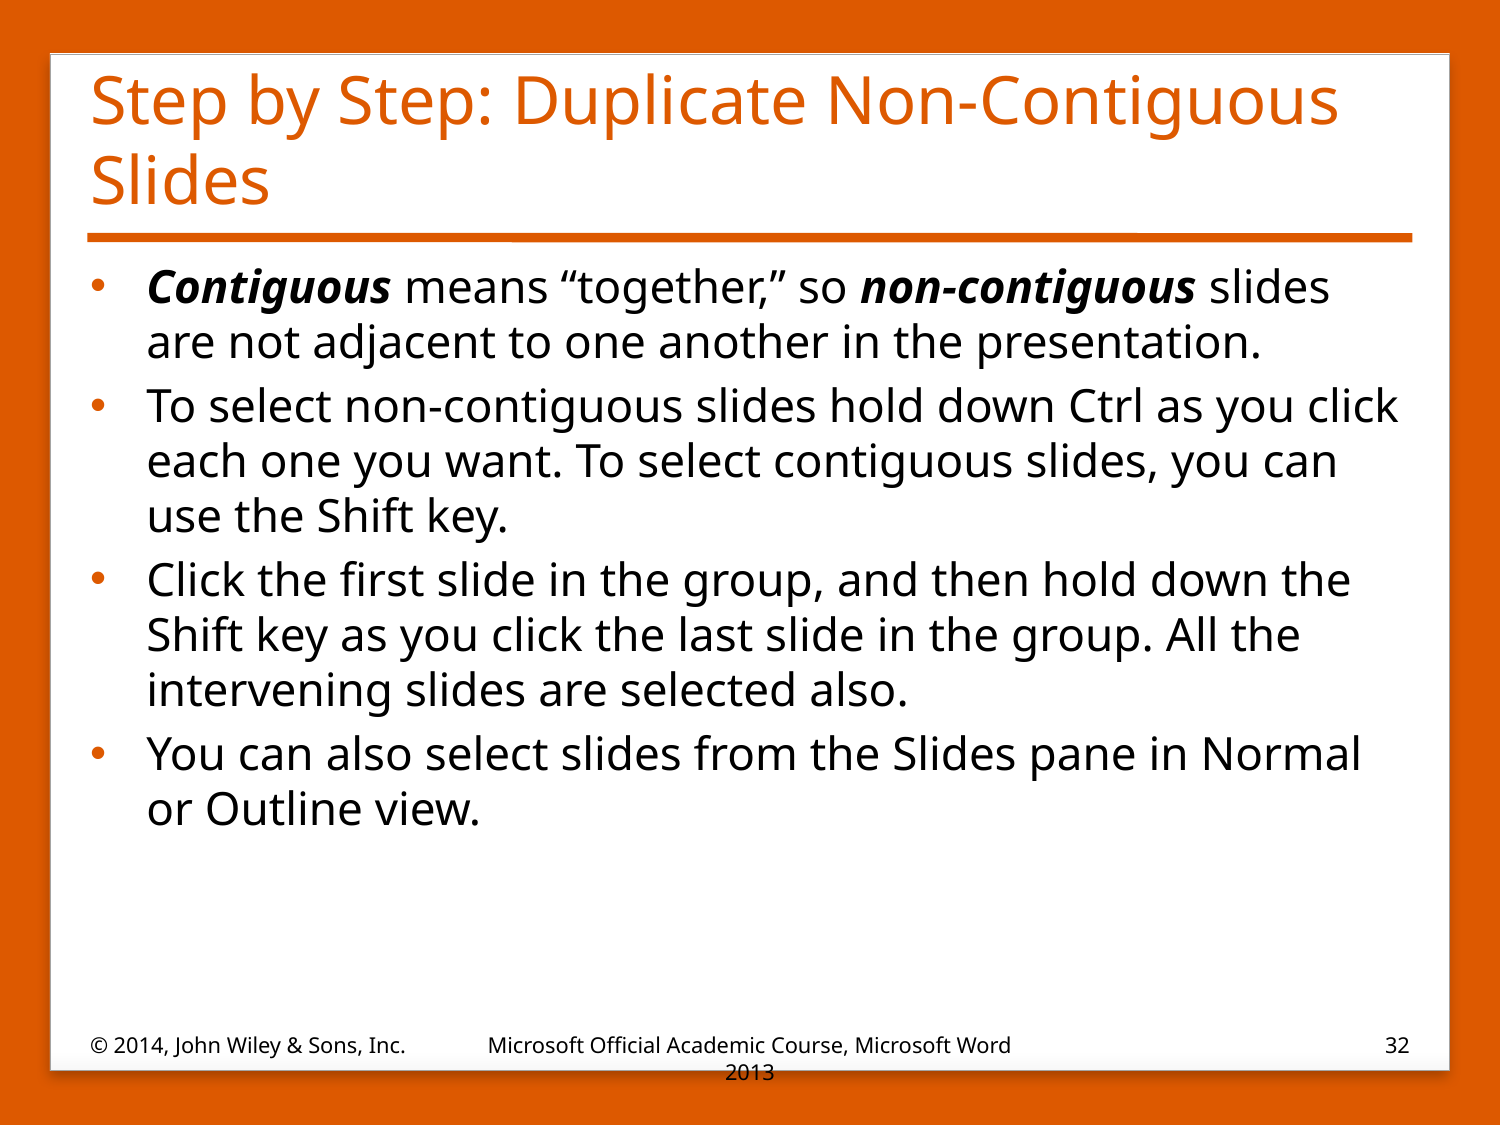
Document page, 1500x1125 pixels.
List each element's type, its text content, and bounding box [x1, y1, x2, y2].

footer Microsoft Official Academic Course, Microsoft Word 2013 [449, 1024, 1051, 1103]
slide_number © 2014, John Wiley & Sons, Inc. [74, 1024, 426, 1103]
list Contiguous means “together,” so non-contiguous slides are not adjacent to one another in the presentation. To select non-contiguous slides hold down Ctrl as you click each one you want. To select contiguous slides, you can use the Shift key. Click the first slide in the group, and then hold down the Shift key as you click the last slide in the group. All the intervening slides are selected also. You can also select slides from the Slides pane in Normal or Outline view. [75, 249, 1425, 1063]
slide_number 32 [1074, 1024, 1426, 1103]
title Step by Step: Duplicate Non-Contiguous Slides [74, 74, 1426, 226]
